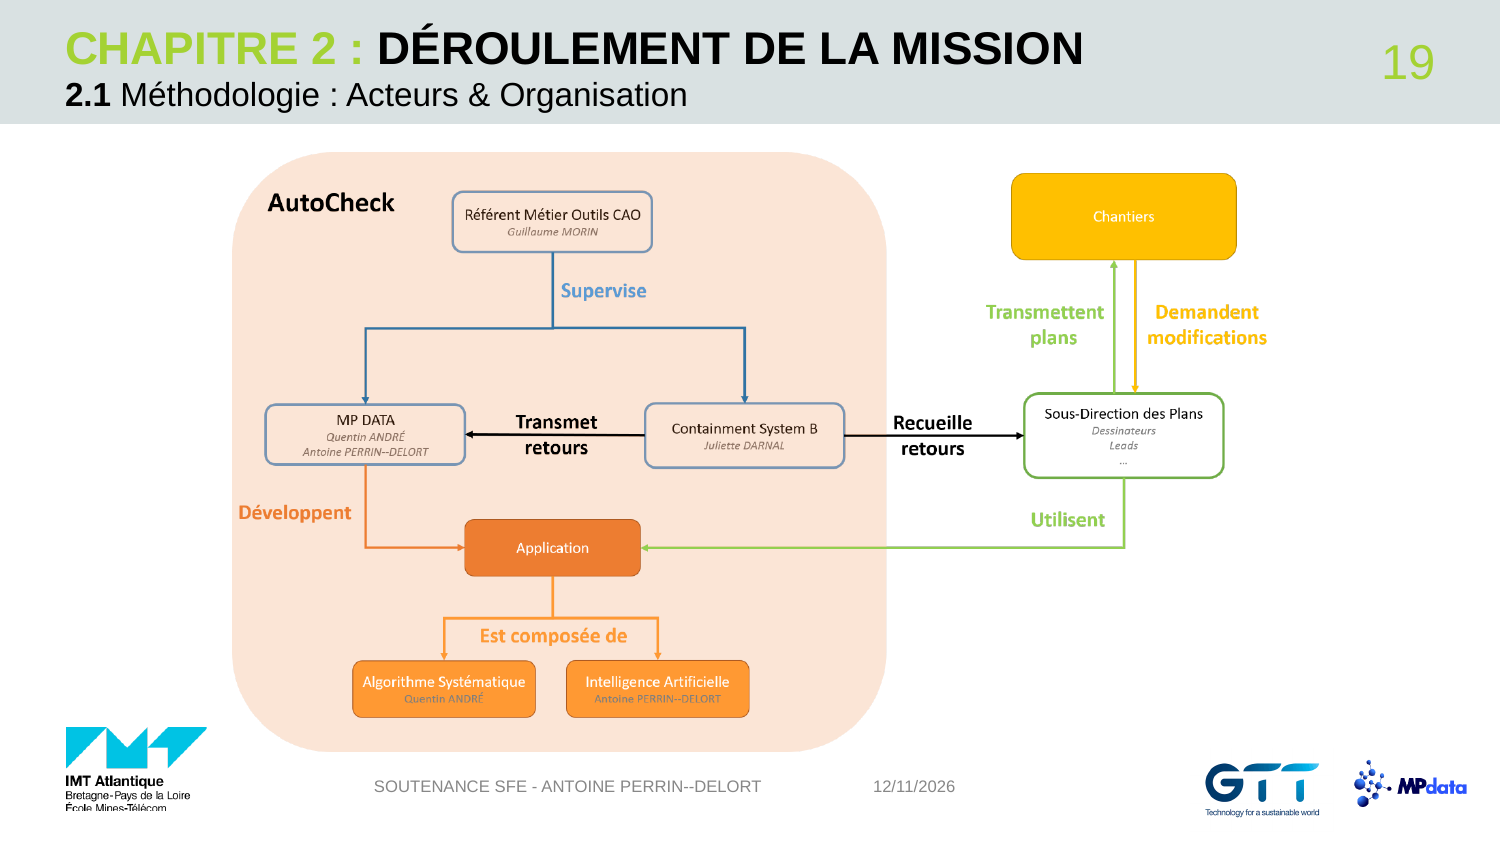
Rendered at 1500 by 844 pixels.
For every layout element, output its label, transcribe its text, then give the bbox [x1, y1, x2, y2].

title CHAPITRE 2 : déroulement de la mission [64, 0, 1252, 72]
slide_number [873, 760, 1185, 797]
footer Soutenance SFE - Antoine PERRIN--DELORT [373, 760, 809, 797]
picture [225, 152, 1496, 832]
list 2.1 Méthodologie : Acteurs & Organisation [64, 72, 1251, 118]
slide_number 19 [1251, 35, 1437, 85]
